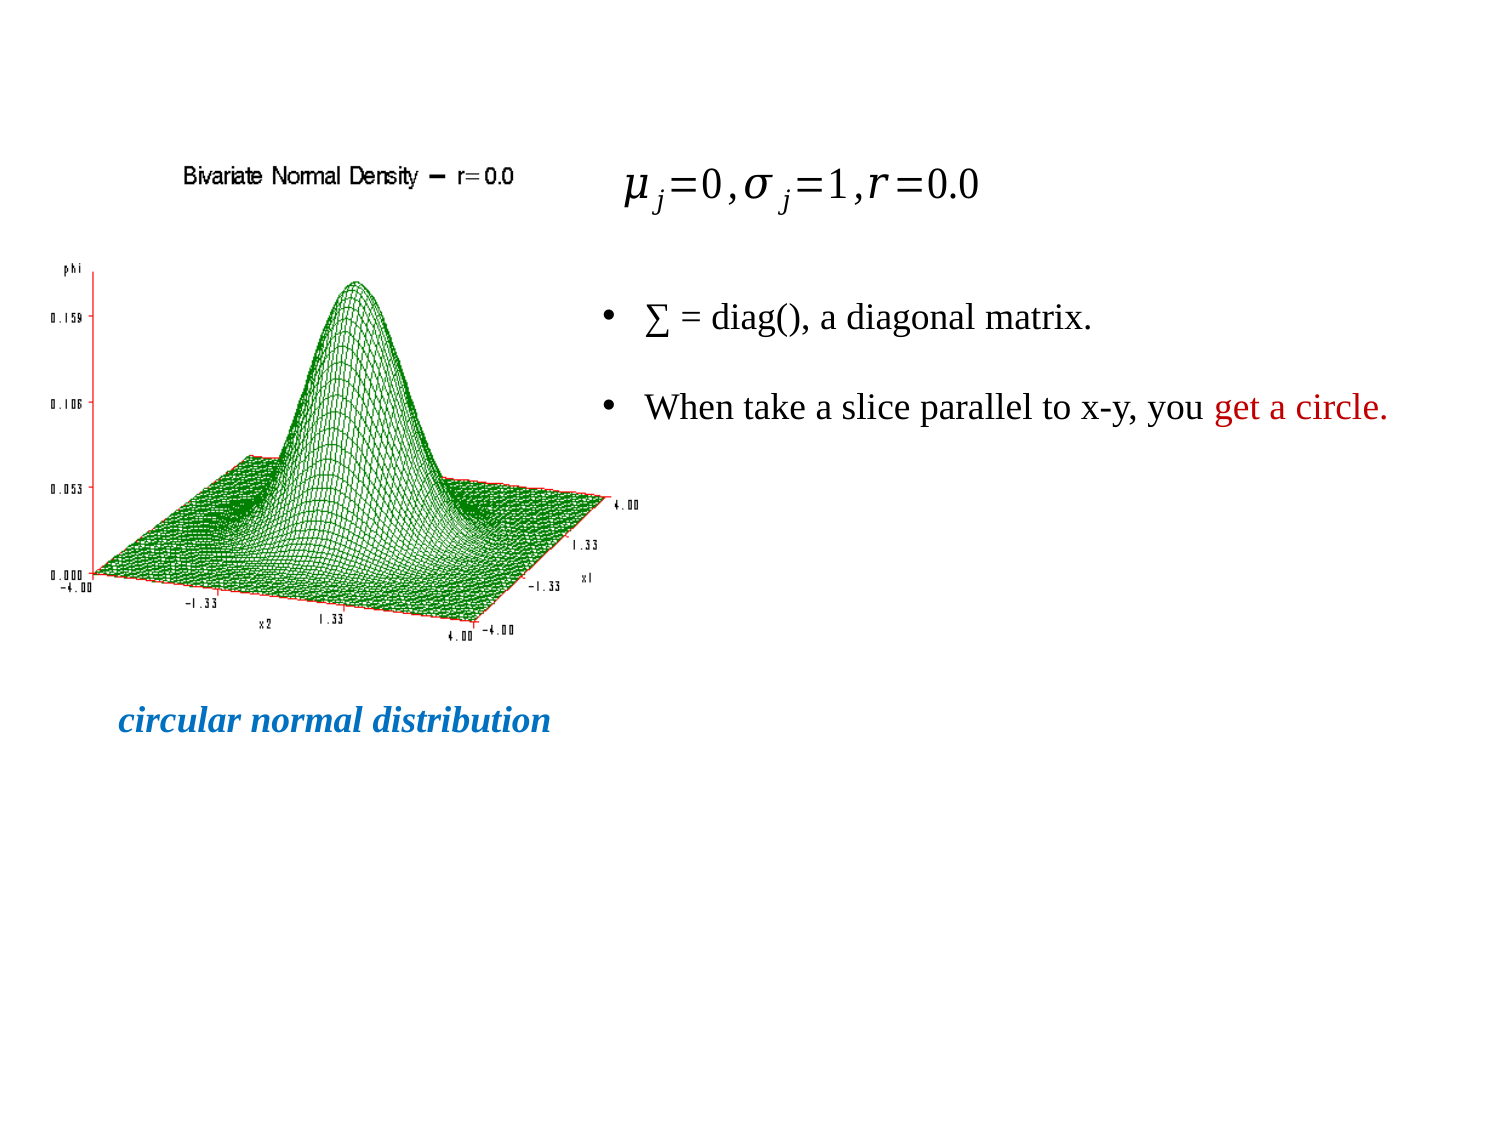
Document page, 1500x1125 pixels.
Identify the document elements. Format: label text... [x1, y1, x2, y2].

text_box circular normal distribution [103, 687, 568, 748]
picture [27, 154, 673, 659]
